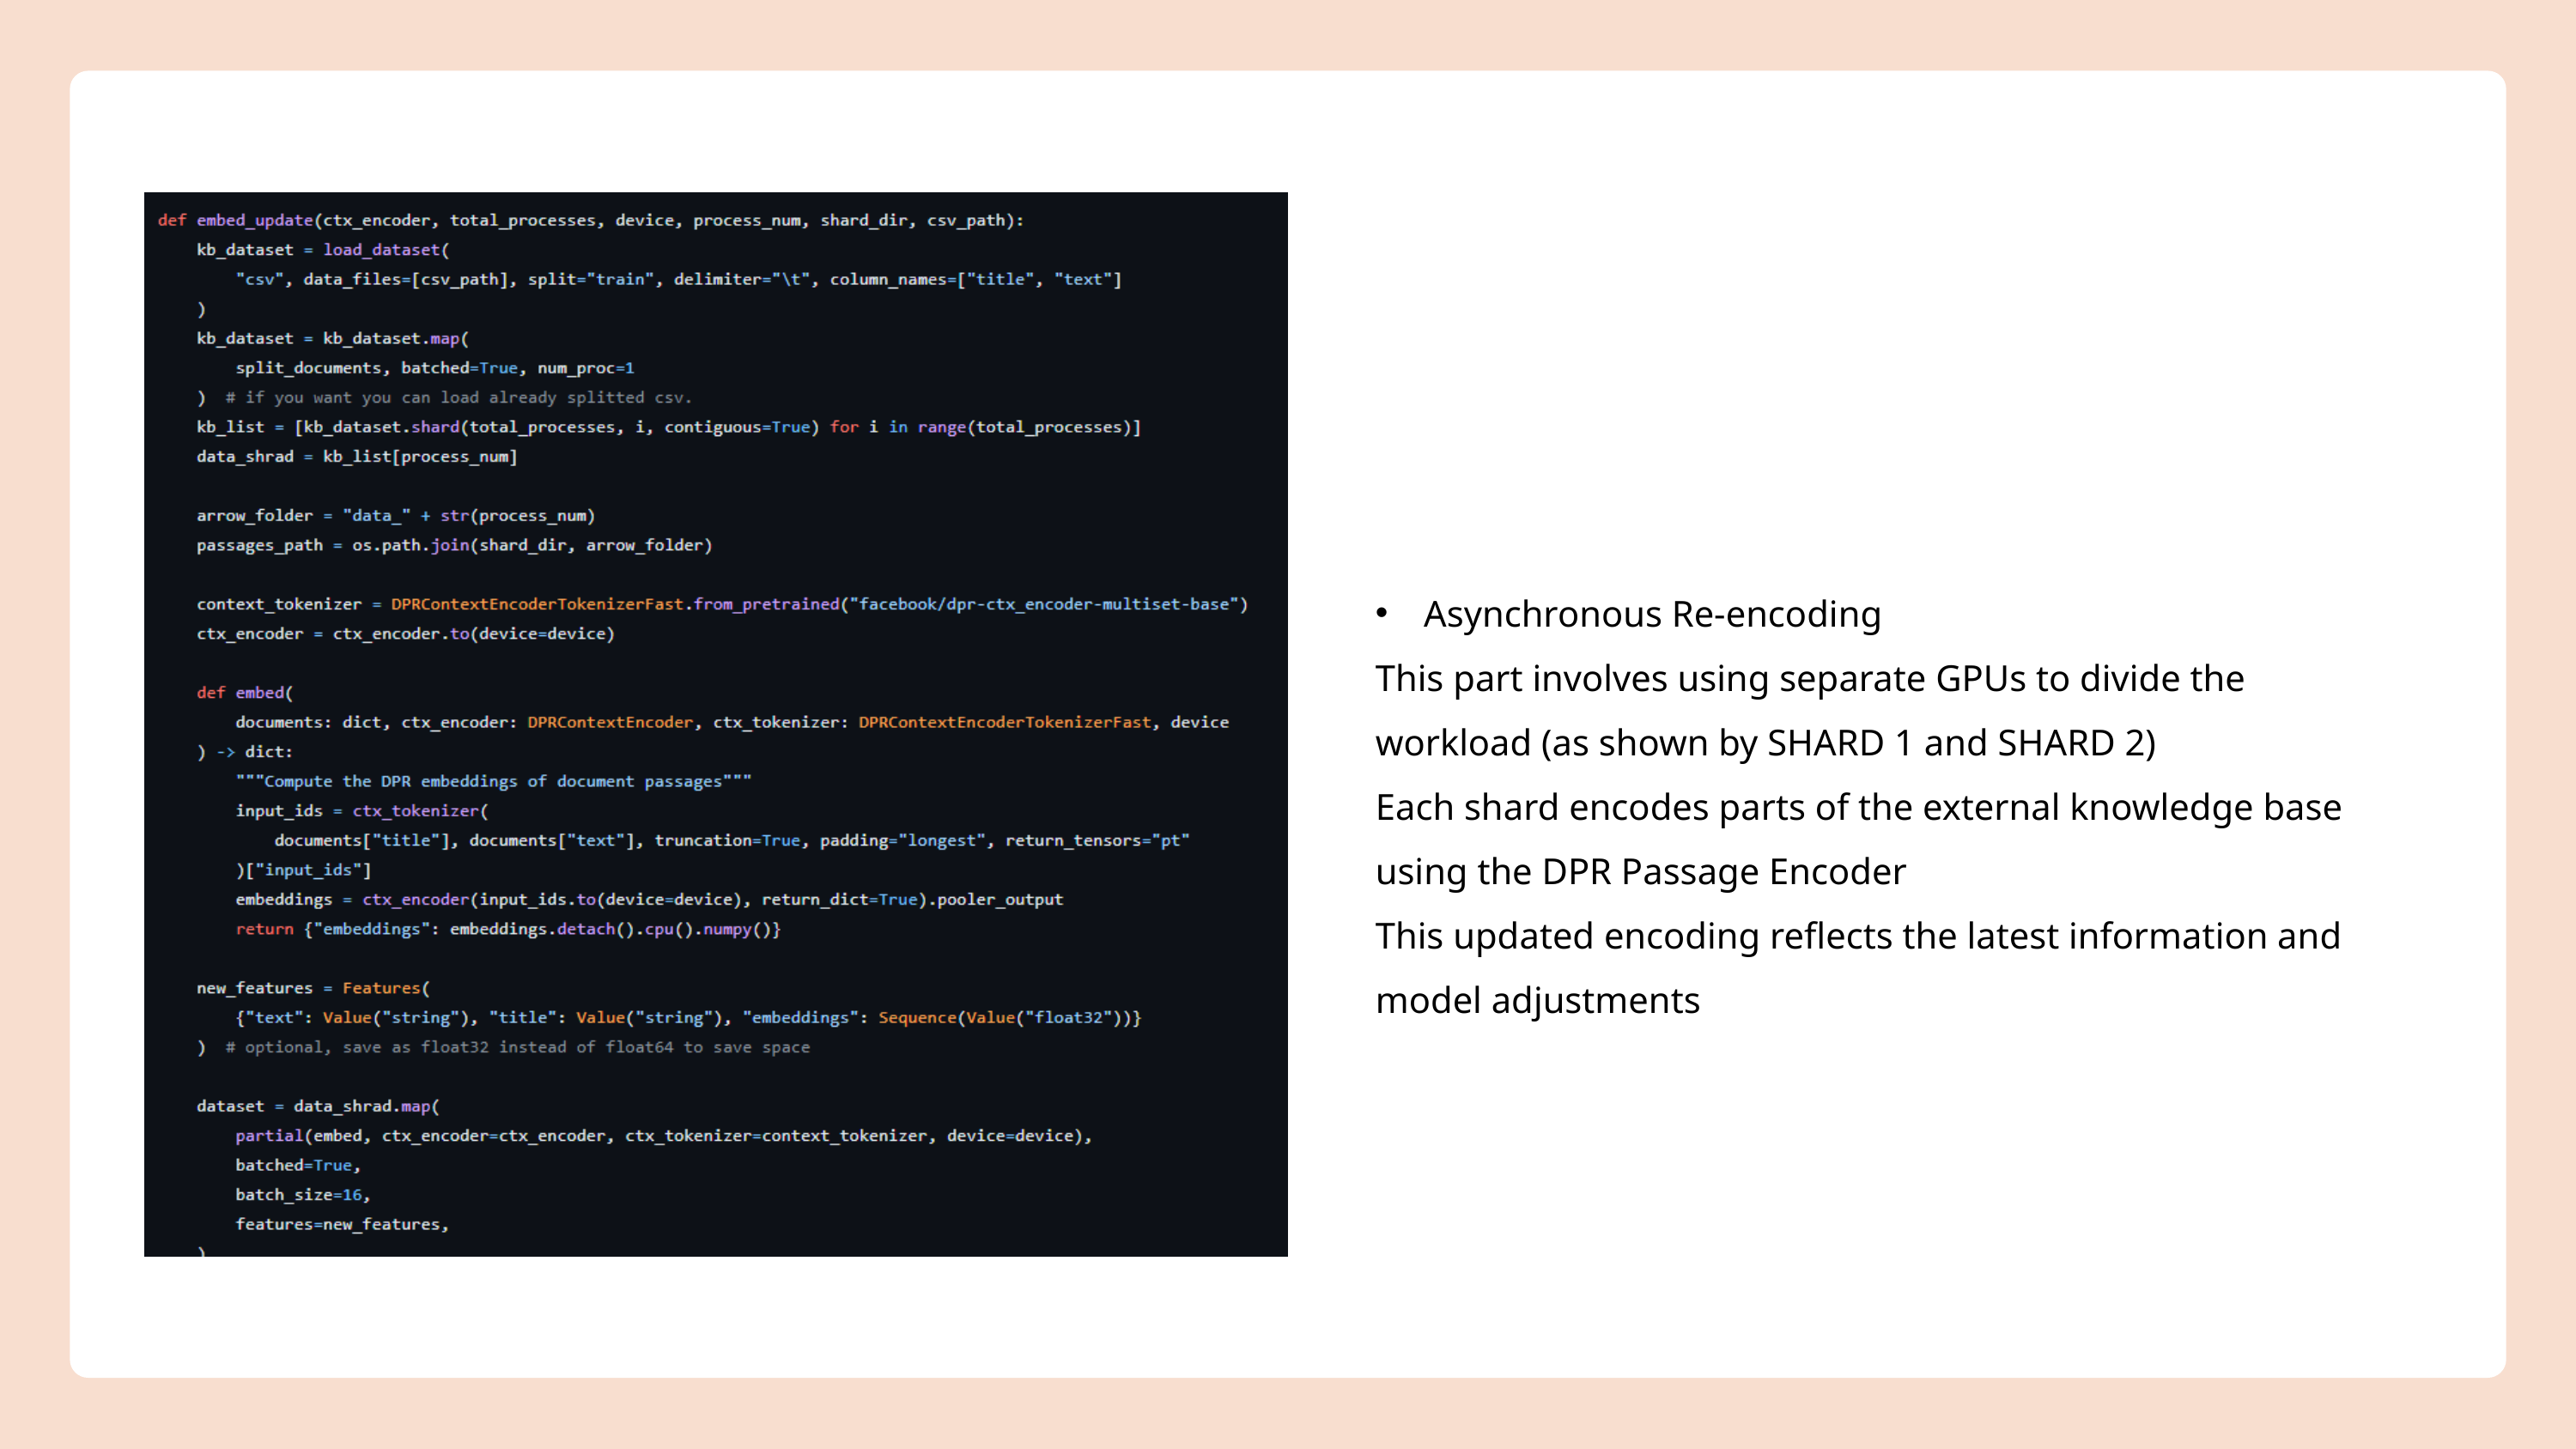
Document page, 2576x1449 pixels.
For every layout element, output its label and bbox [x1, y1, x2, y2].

picture [144, 191, 1289, 1257]
text_box [70, 70, 2506, 1379]
